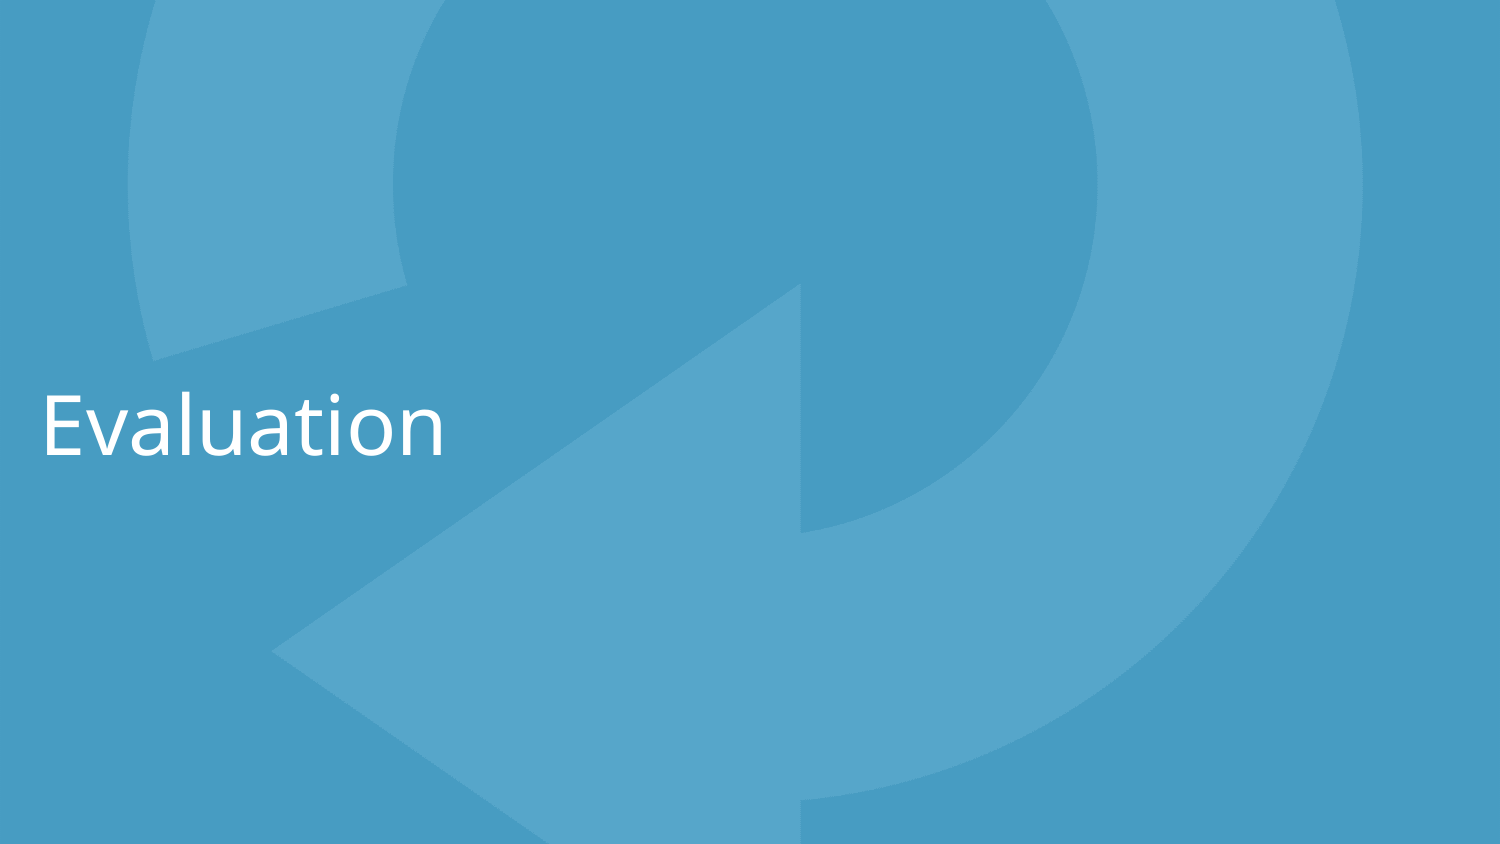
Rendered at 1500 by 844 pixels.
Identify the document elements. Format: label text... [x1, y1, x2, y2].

picture [0, 0, 1500, 844]
title Evaluation [24, 363, 1475, 480]
